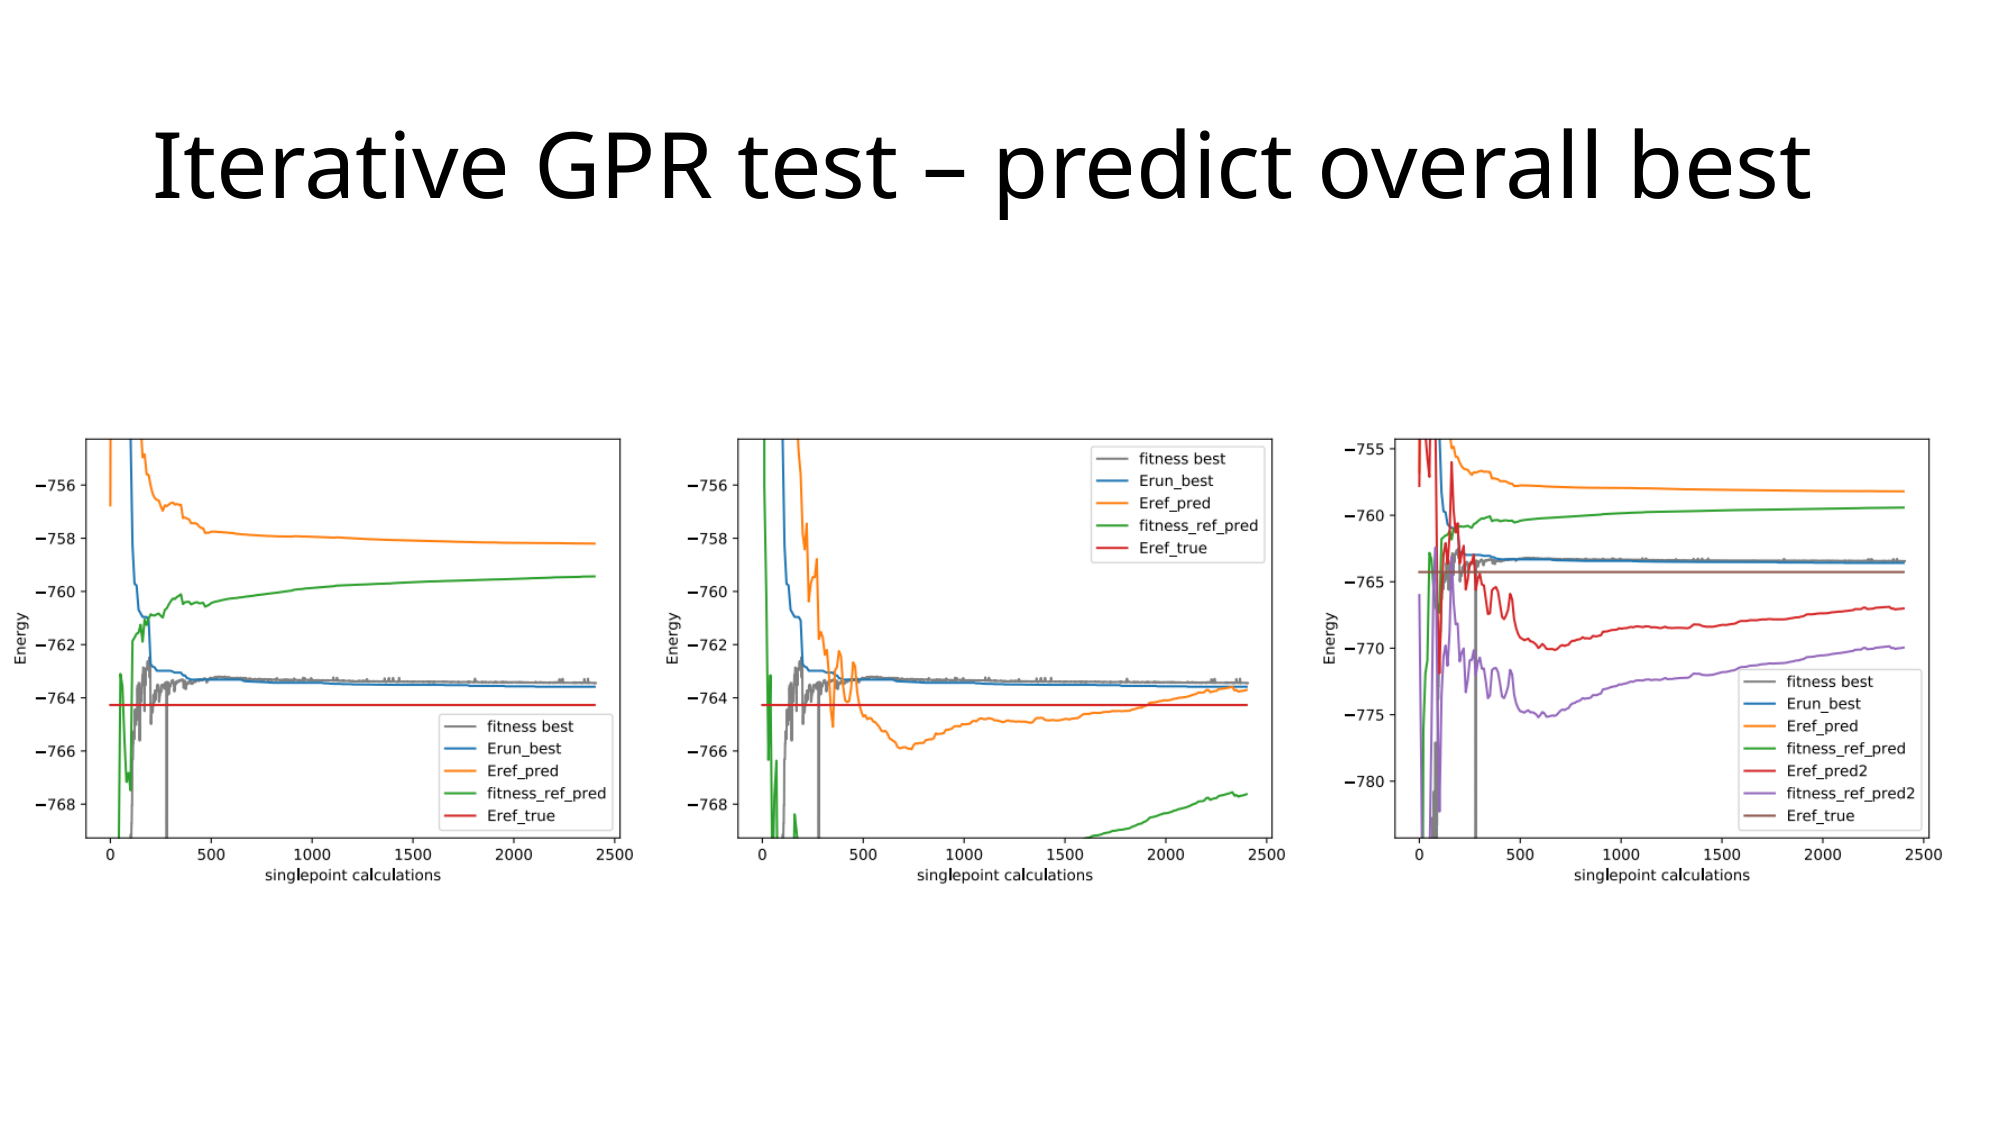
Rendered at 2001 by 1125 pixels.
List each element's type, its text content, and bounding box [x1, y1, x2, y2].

title Iterative GPR test – predict overall best [137, 59, 1863, 278]
picture [0, 377, 1995, 893]
